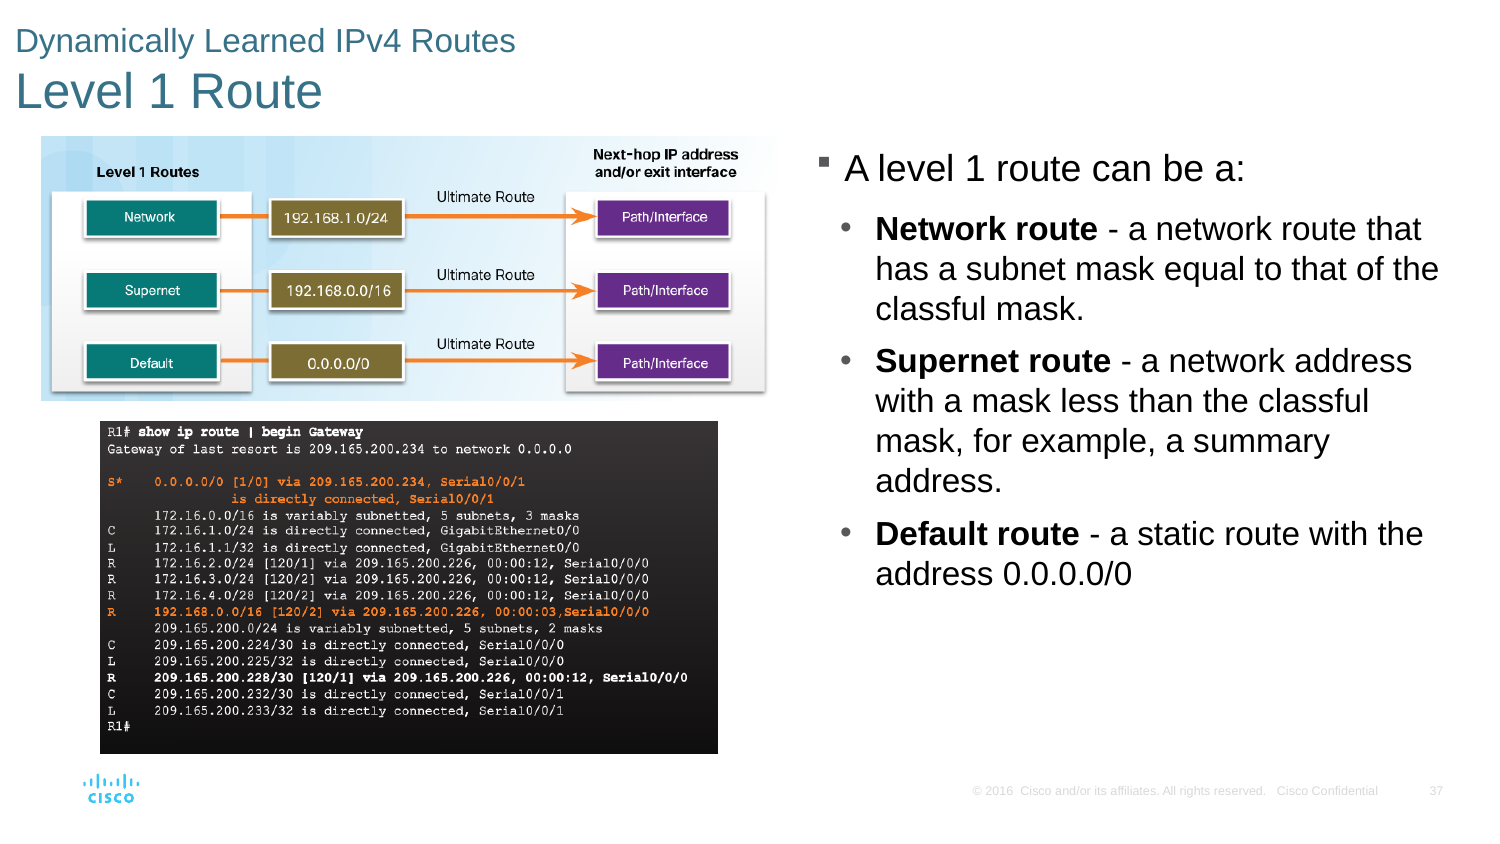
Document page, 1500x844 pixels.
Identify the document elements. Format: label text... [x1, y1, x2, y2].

picture [99, 418, 718, 754]
title Dynamically Learned IPv4 Routes Level 1 Route [0, 6, 1500, 131]
picture [41, 135, 778, 402]
list A level 1 route can be a: Network route - a network route that has a subnet mask equal to that of the classful mask. Supernet route - a network address with a mask less than the classful mask, for example, a summary address. Default route - a static route with the address 0.0.0.0/0 [801, 136, 1474, 799]
